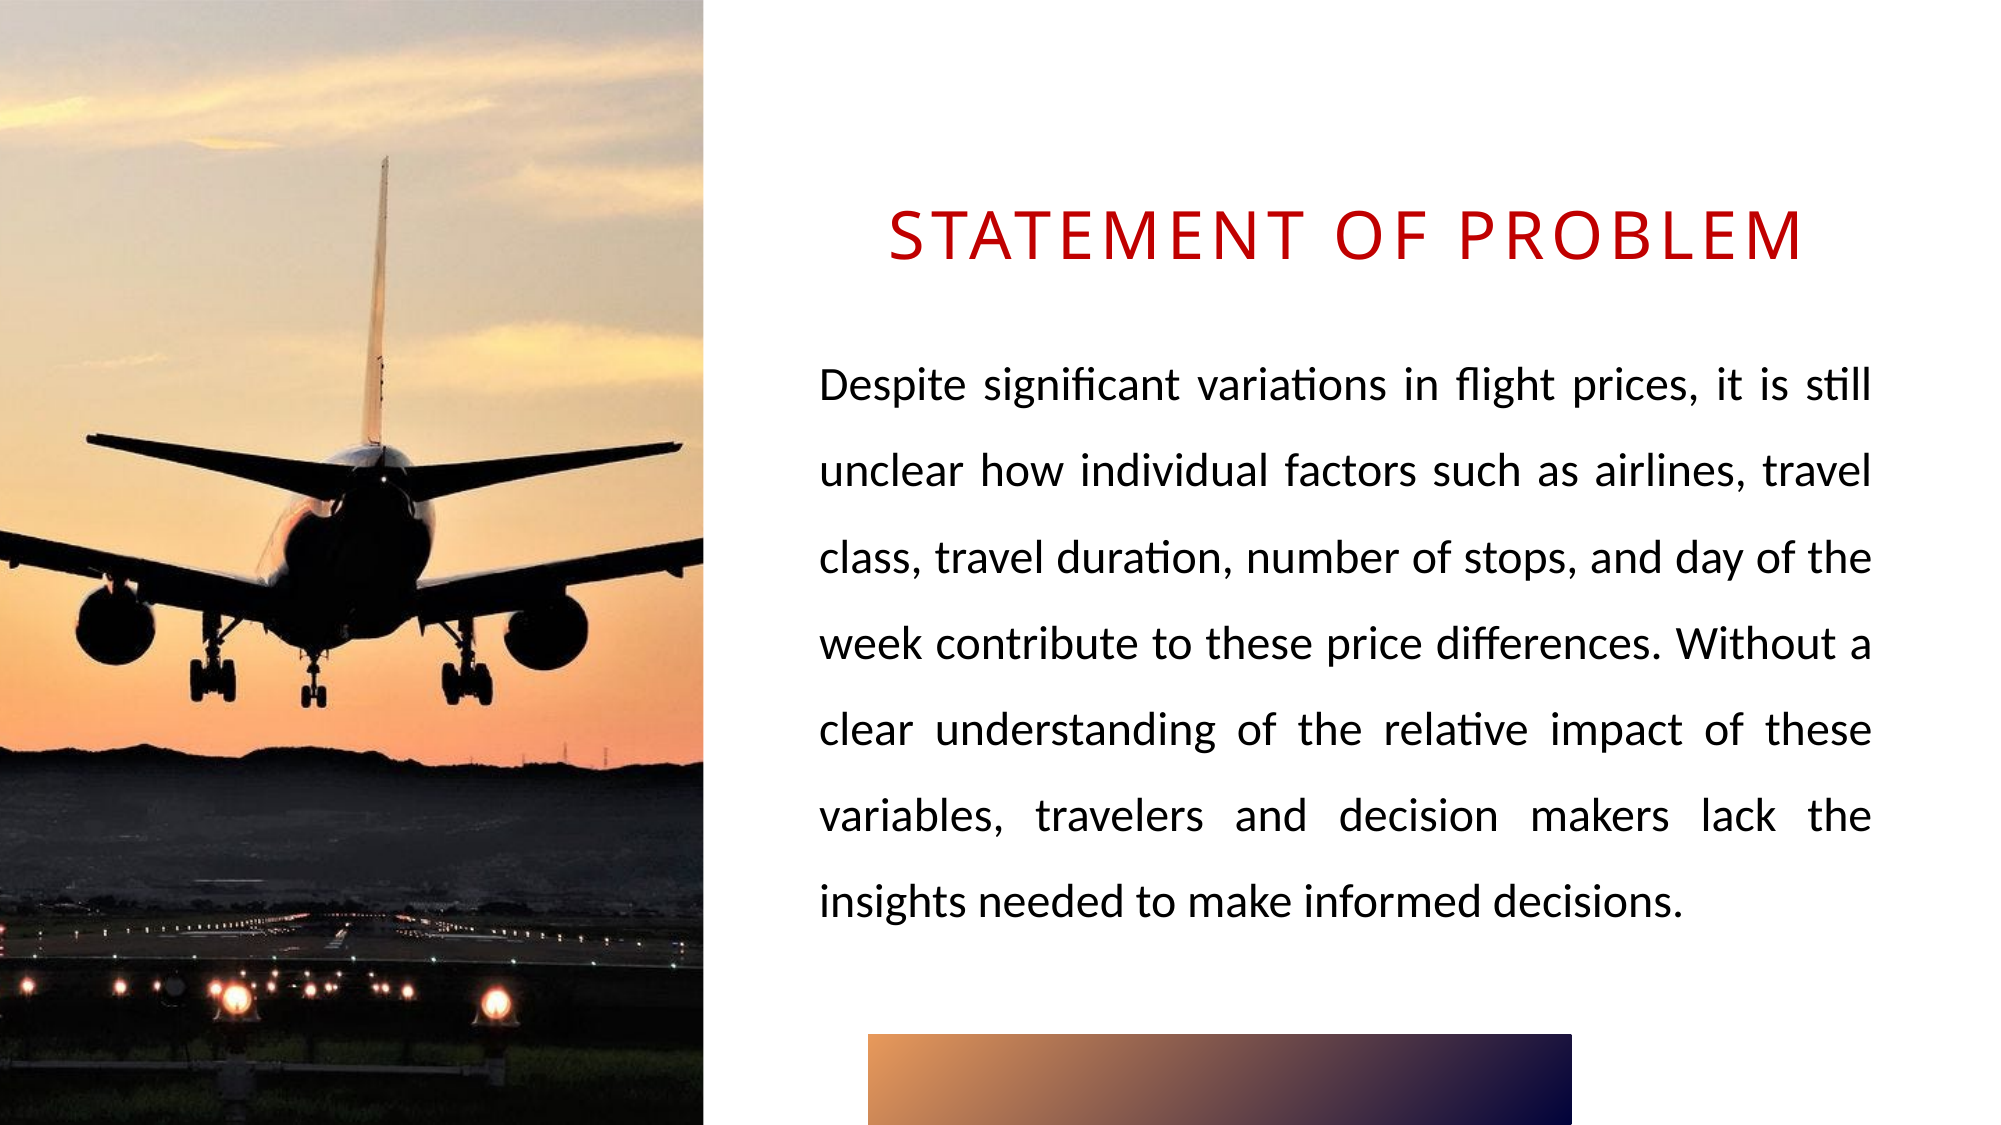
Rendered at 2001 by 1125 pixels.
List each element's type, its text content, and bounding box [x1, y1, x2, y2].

title Statement of Problem [834, 133, 1859, 316]
list Despite significant variations in flight prices, it is still unclear how individual factors such as airlines, travel class, travel duration, number of stops, and day of the week contribute to these price differences. Without a clear understanding of the relative impact of these variables, travelers and decision makers lack the insights needed to make informed decisions. [804, 316, 1890, 971]
picture [0, 0, 704, 1125]
